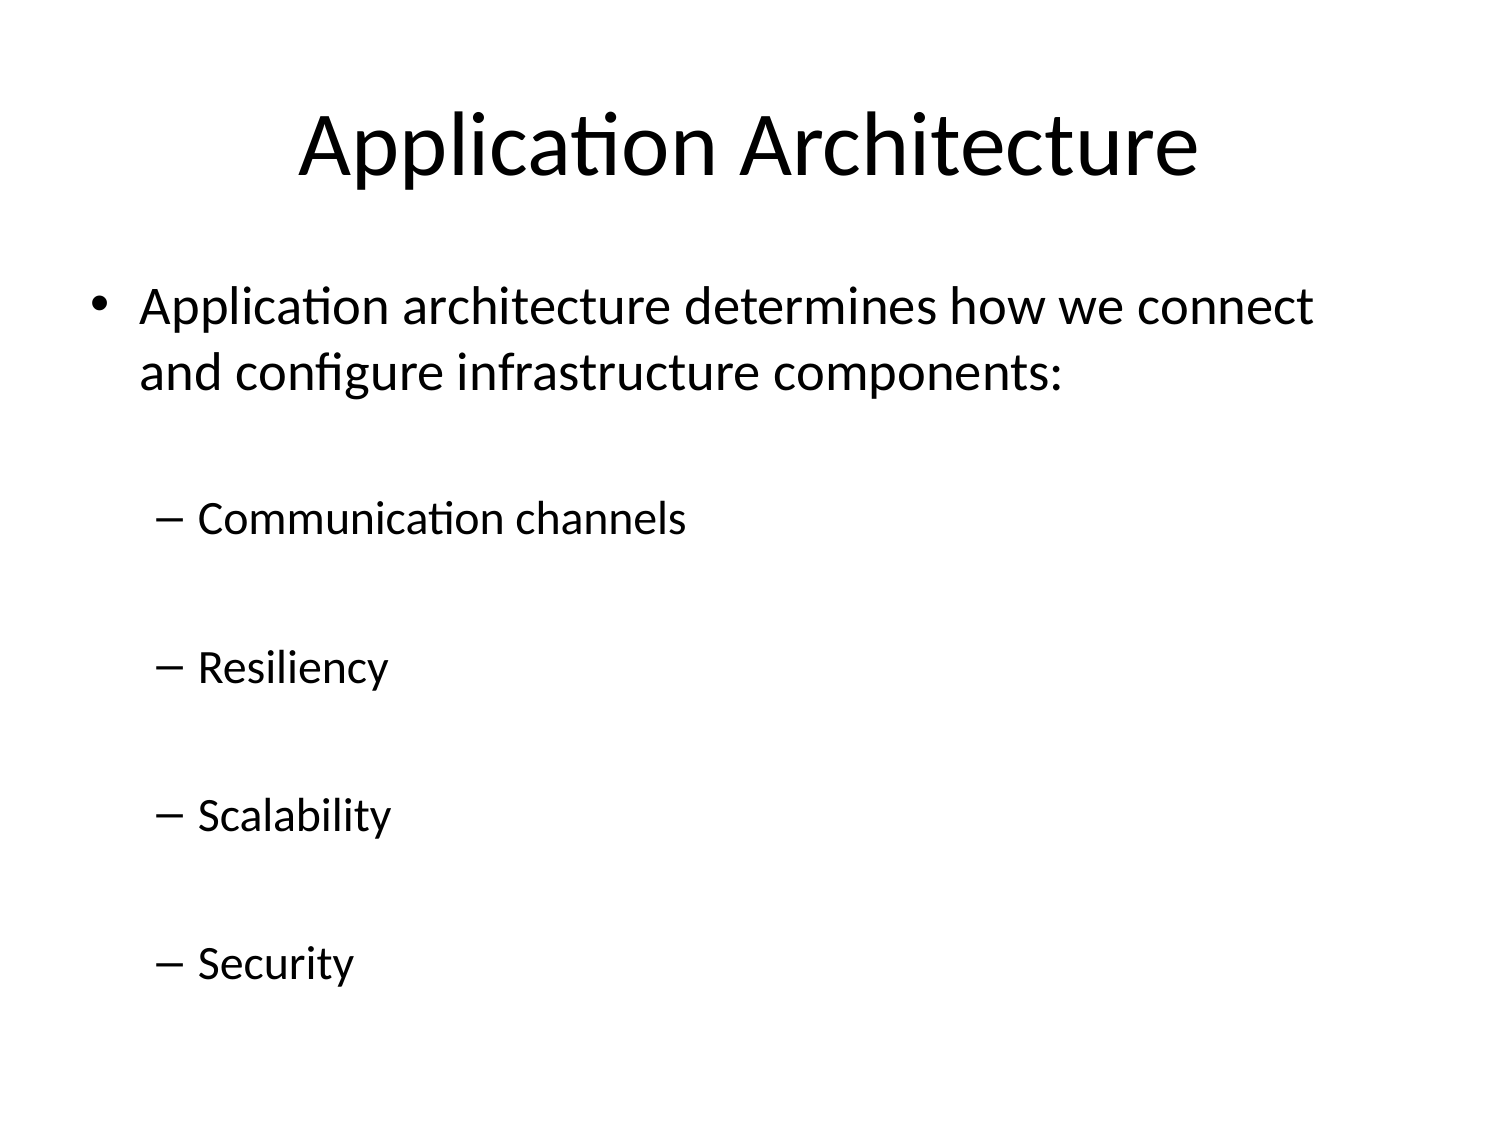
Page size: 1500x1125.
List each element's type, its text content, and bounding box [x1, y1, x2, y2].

list Application architecture determines how we connect and configure infrastructure components: Communication channels Resiliency Scalability Security [75, 262, 1425, 1005]
title Application Architecture [75, 45, 1425, 233]
